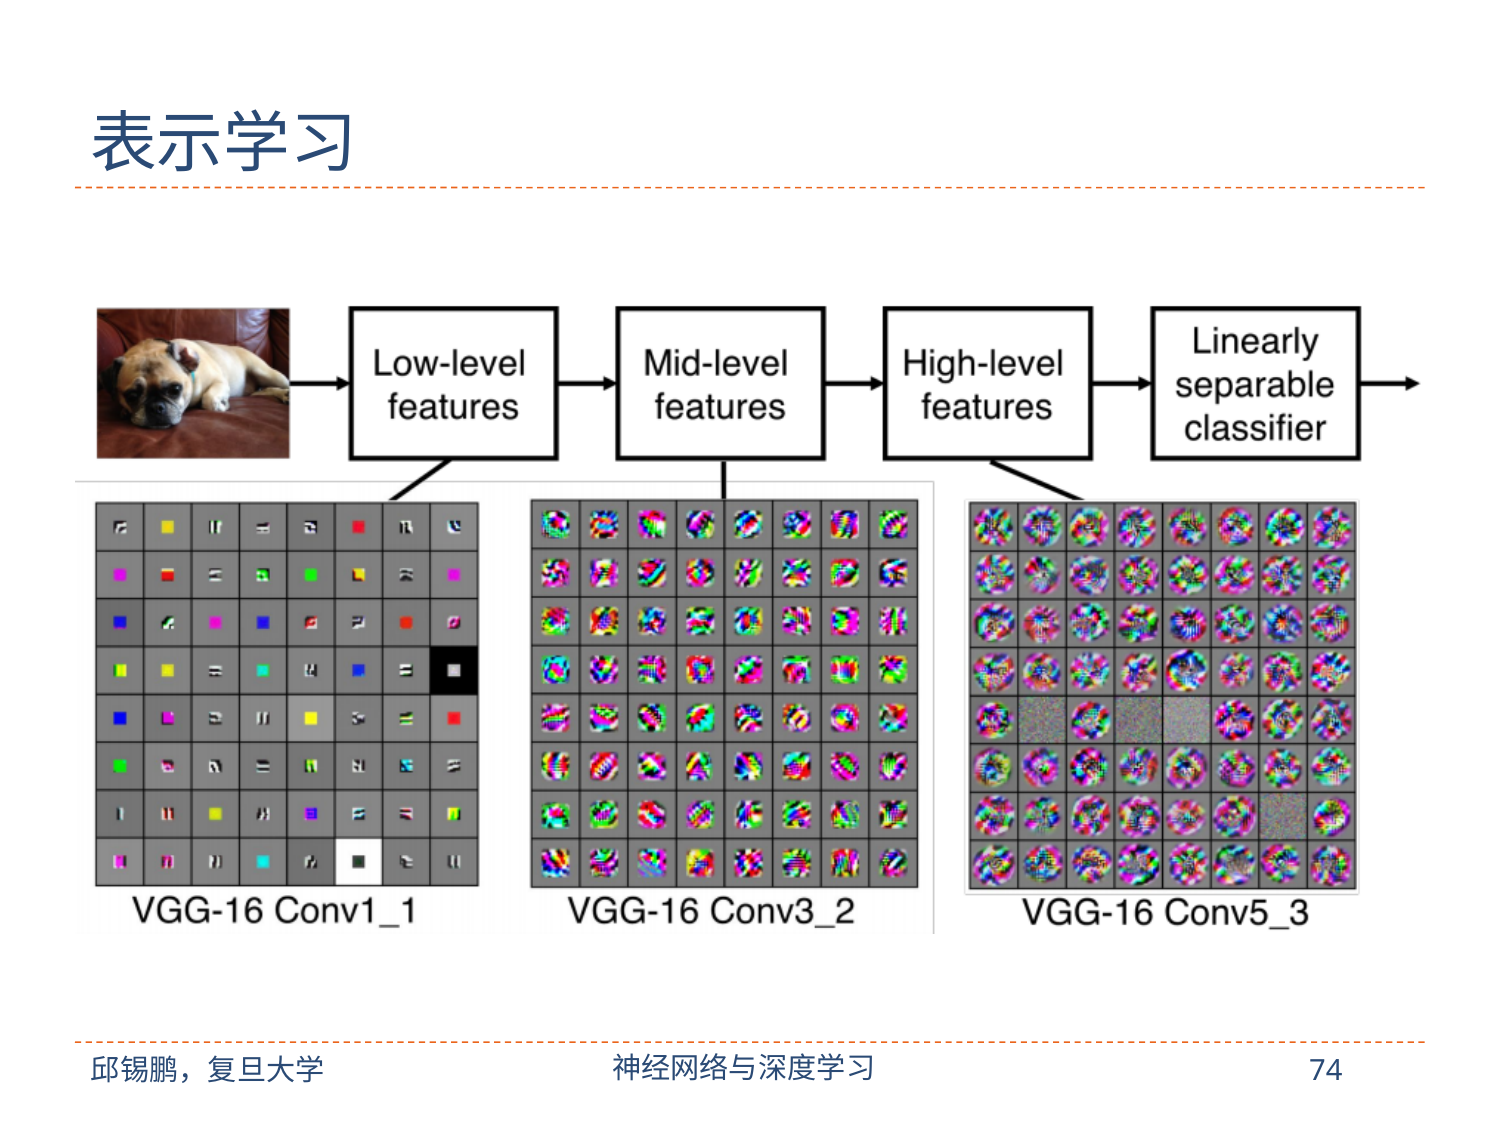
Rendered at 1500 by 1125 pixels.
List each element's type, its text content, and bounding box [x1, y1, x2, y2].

title 表示学习 [75, 24, 1425, 188]
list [74, 299, 1426, 934]
